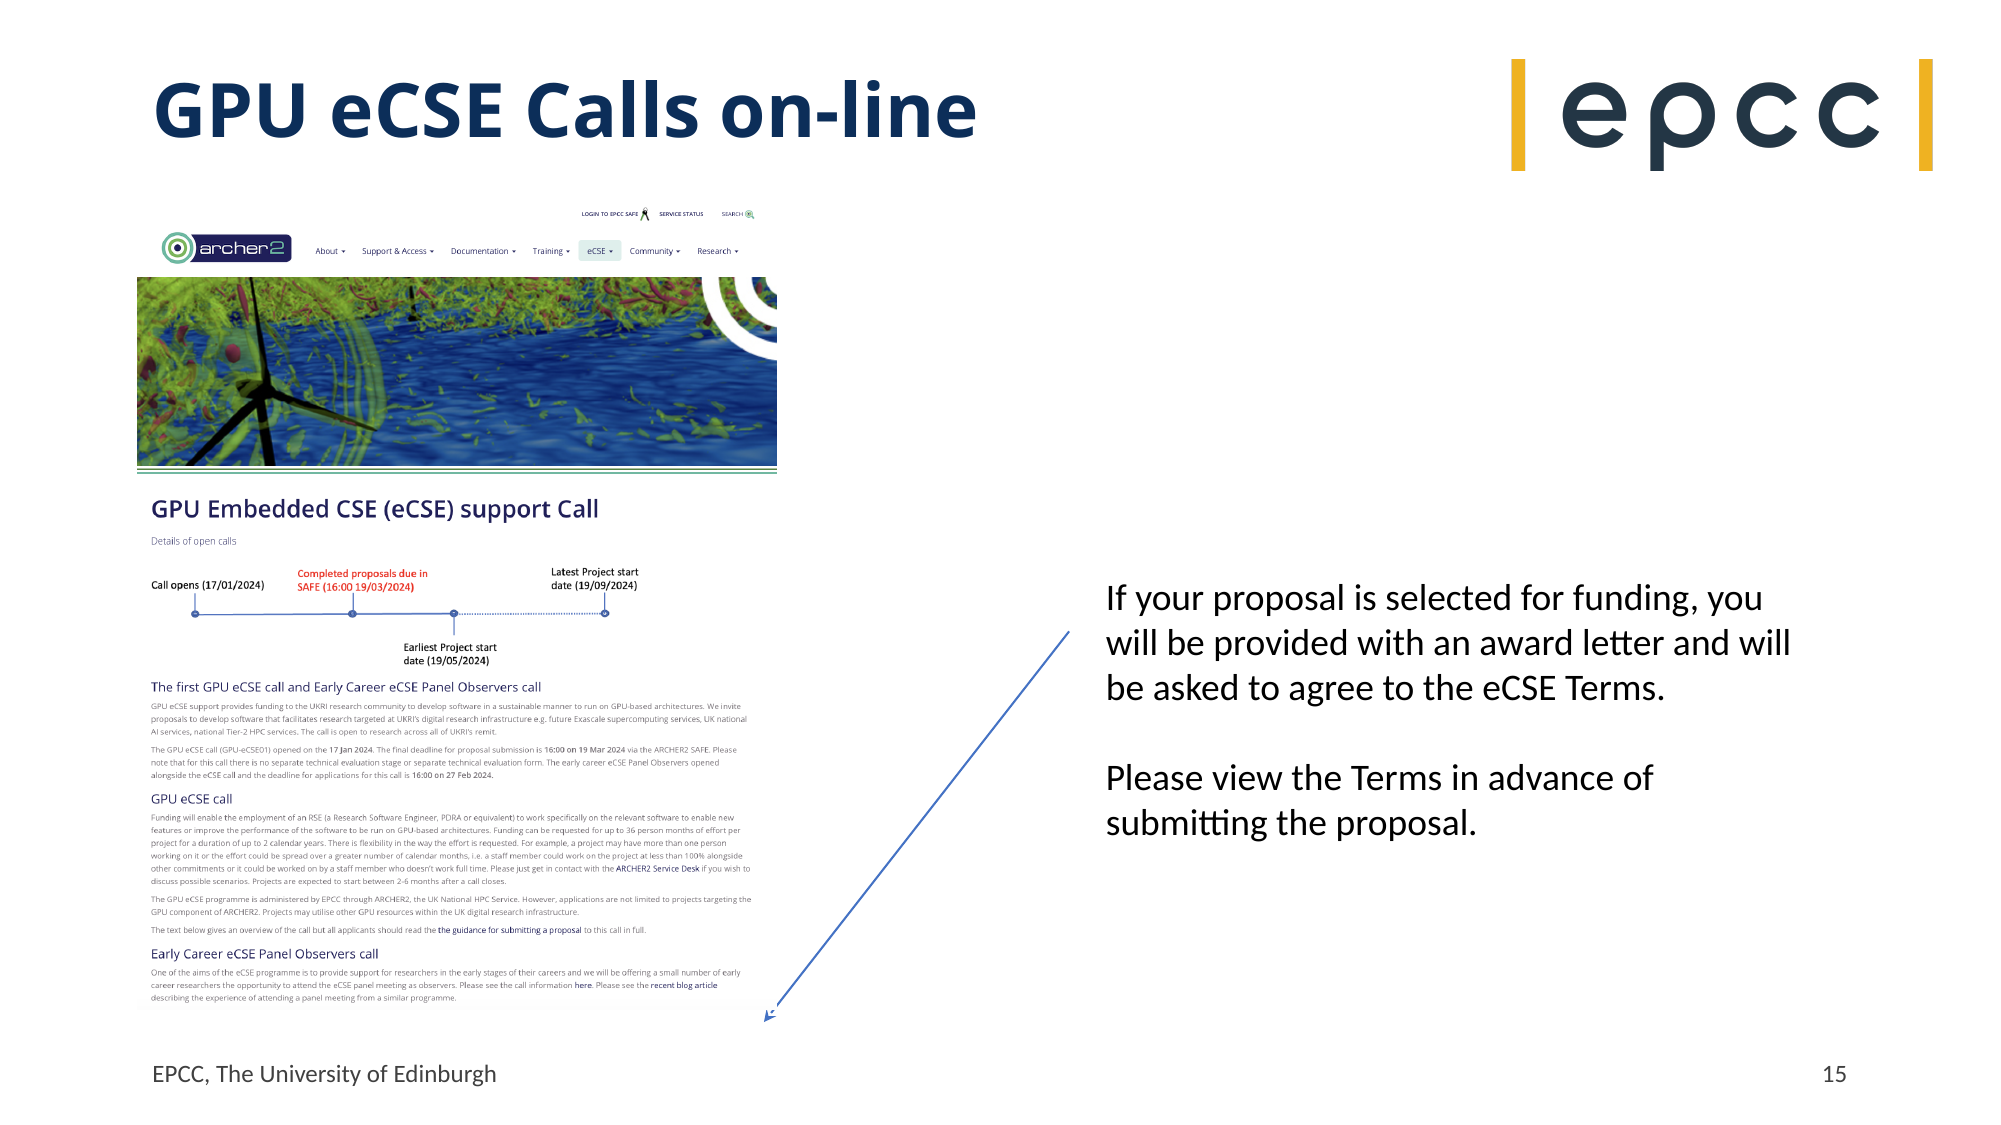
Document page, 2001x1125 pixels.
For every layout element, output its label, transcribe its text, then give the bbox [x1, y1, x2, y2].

text_box If your proposal is selected for funding, you will be provided with an award letter and will be asked to agree to the eCSE Terms. Please view the Terms in advance of submitting the proposal. [1091, 566, 1821, 851]
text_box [763, 631, 1070, 1023]
footer EPCC, The University of Edinburgh [137, 1042, 813, 1103]
title GPU eCSE Calls on-line [137, 59, 1863, 168]
slide_number 15 [1412, 1042, 1863, 1103]
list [137, 200, 777, 1010]
picture [1511, 59, 1933, 171]
